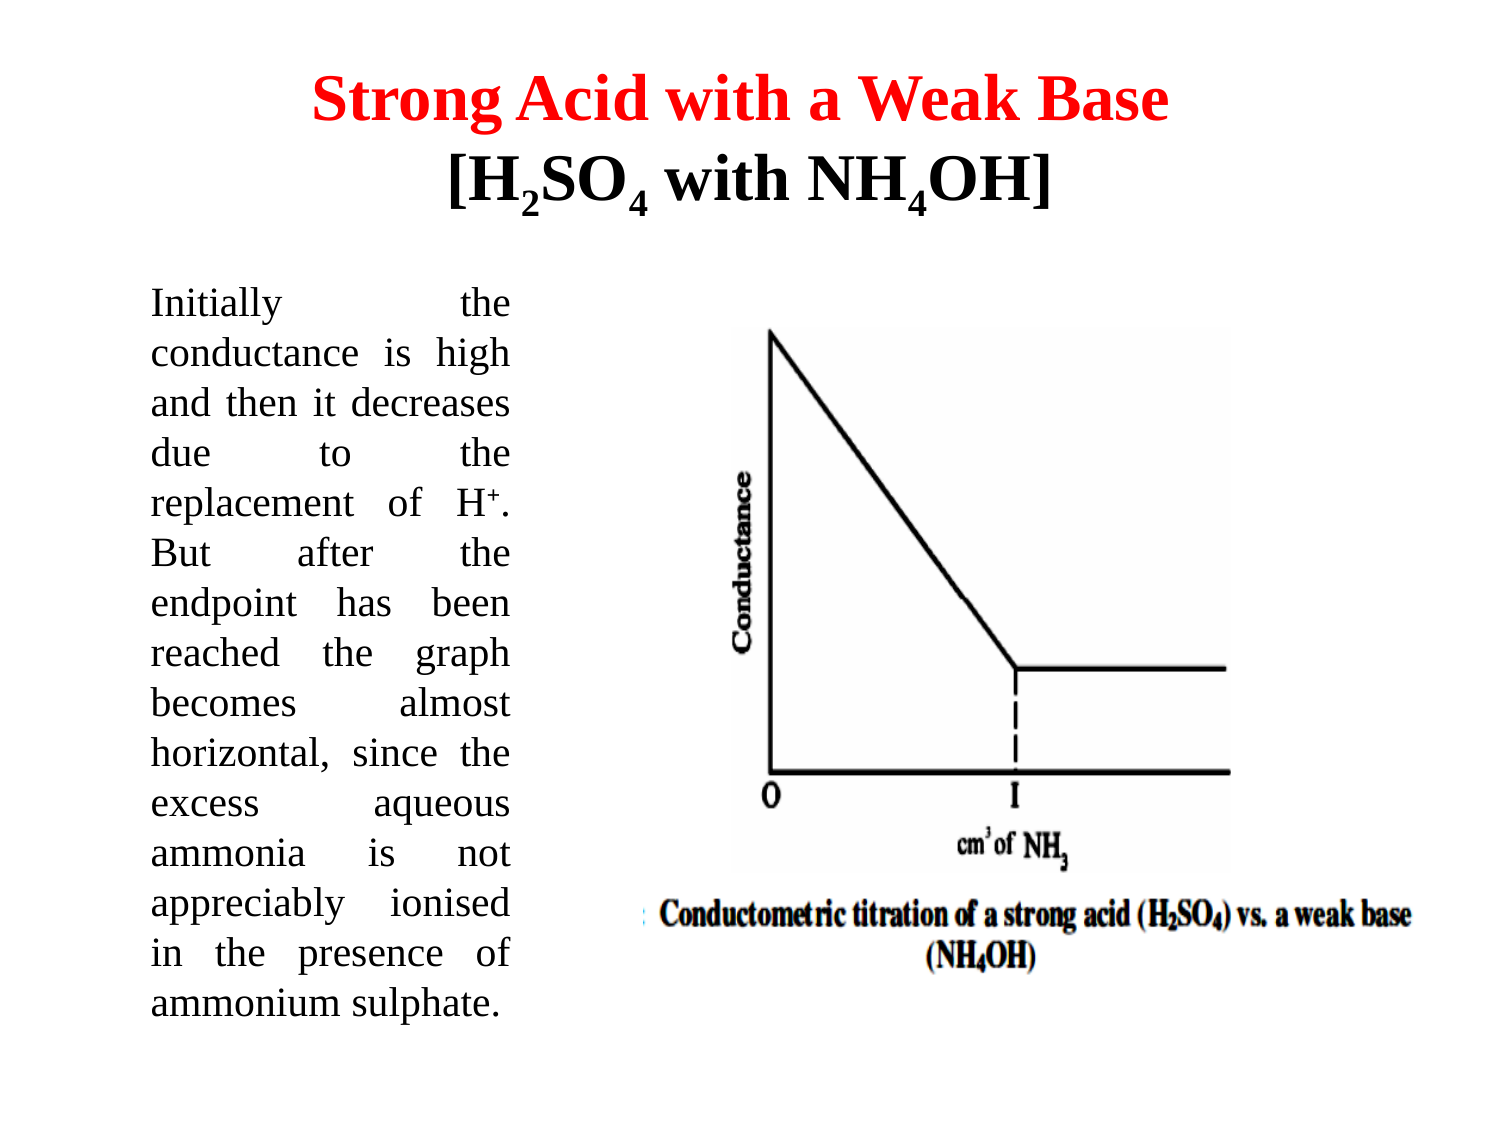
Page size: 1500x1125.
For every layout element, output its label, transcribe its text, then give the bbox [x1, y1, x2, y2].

text_box Initially the conductance is high and then it decreases due to the replacement of H+. But after the endpoint has been reached the graph becomes almost horizontal, since the excess aqueous ammonia is not appreciably ionised in the presence of ammonium sulphate. [135, 267, 526, 1033]
title Strong Acid with a Weak Base [H2SO4 with NH4OH] [75, 45, 1425, 233]
picture [643, 290, 1424, 988]
